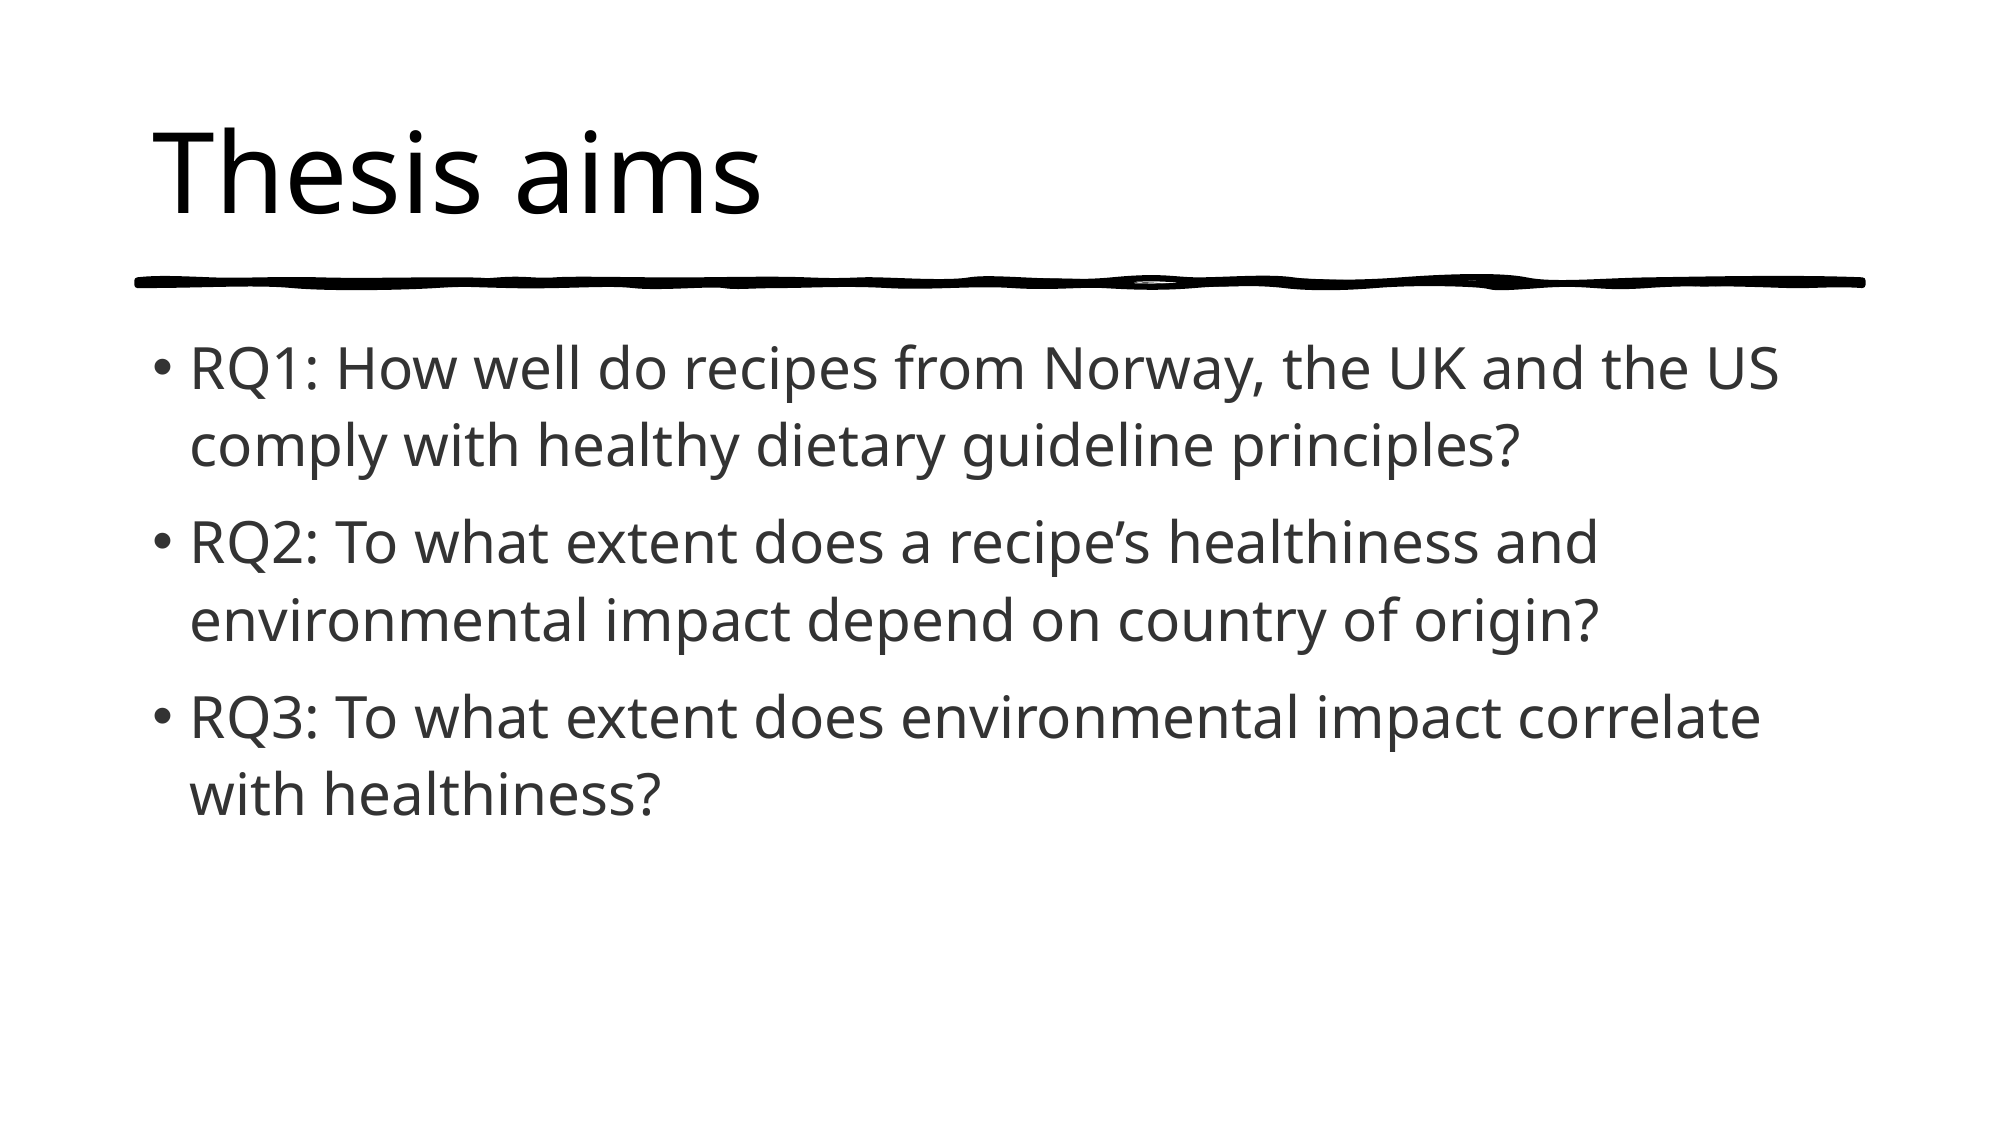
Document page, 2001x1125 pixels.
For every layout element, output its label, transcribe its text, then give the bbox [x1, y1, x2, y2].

list RQ1: How well do recipes from Norway, the UK and the US comply with healthy dietary guideline principles? RQ2: To what extent does a recipe’s healthiness and environmental impact depend on country of origin? RQ3: To what extent does environmental impact correlate with healthiness? [137, 316, 1863, 1014]
title Thesis aims [137, 59, 1863, 278]
